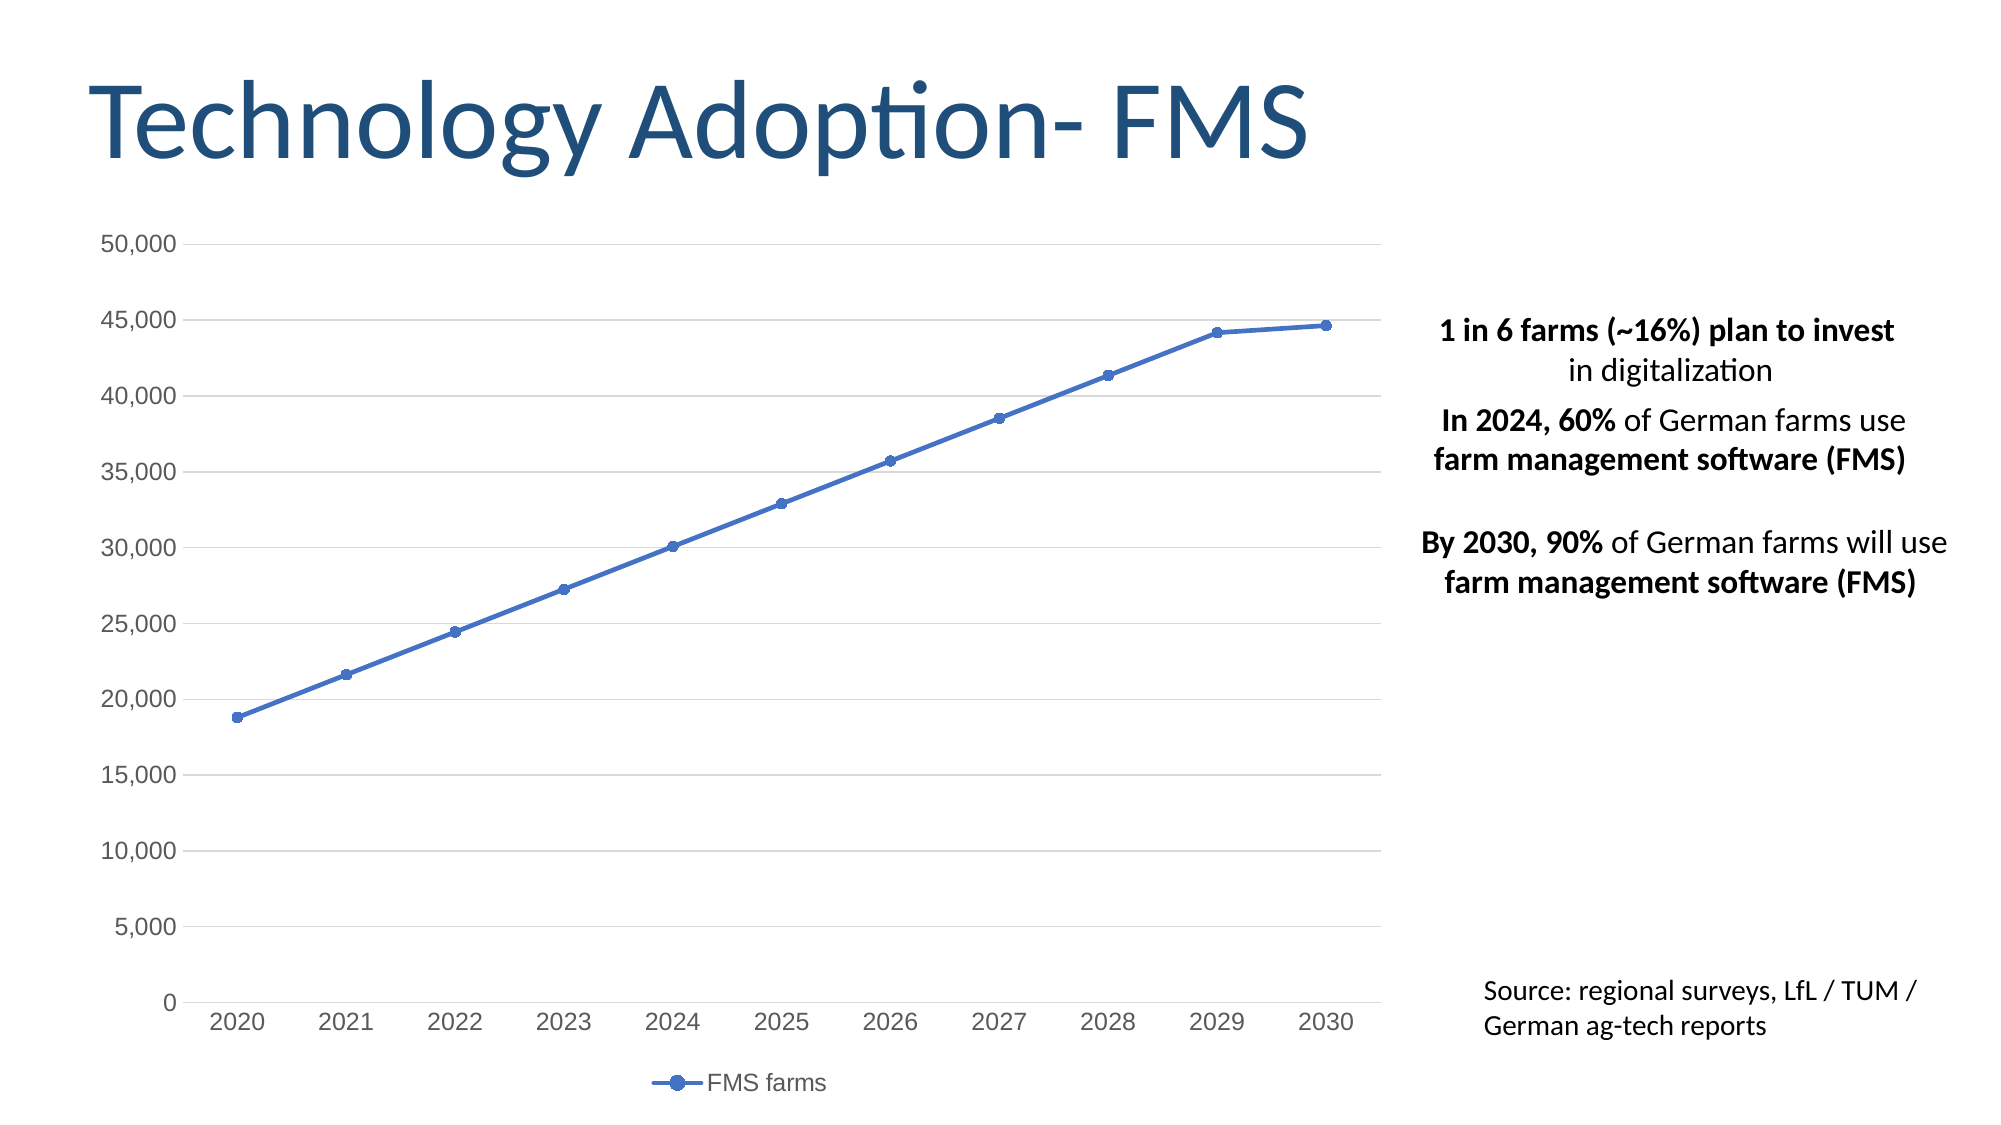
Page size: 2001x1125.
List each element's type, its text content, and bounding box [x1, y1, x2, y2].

chart [73, 213, 1408, 1103]
text_box In 2024, 60% of German farms use farm management software (FMS) [1413, 390, 1941, 485]
text_box Source: regional surveys, LfL / TUM / German ag-tech reports [1468, 964, 1985, 1049]
text_box Technology Adoption- FMS [73, 38, 1341, 189]
text_box 1 in 6 farms (~16%) plan to invest in digitalization [1420, 300, 1915, 390]
text_box By 2030, 90% of German farms will use farm management software (FMS) [1413, 512, 1968, 608]
